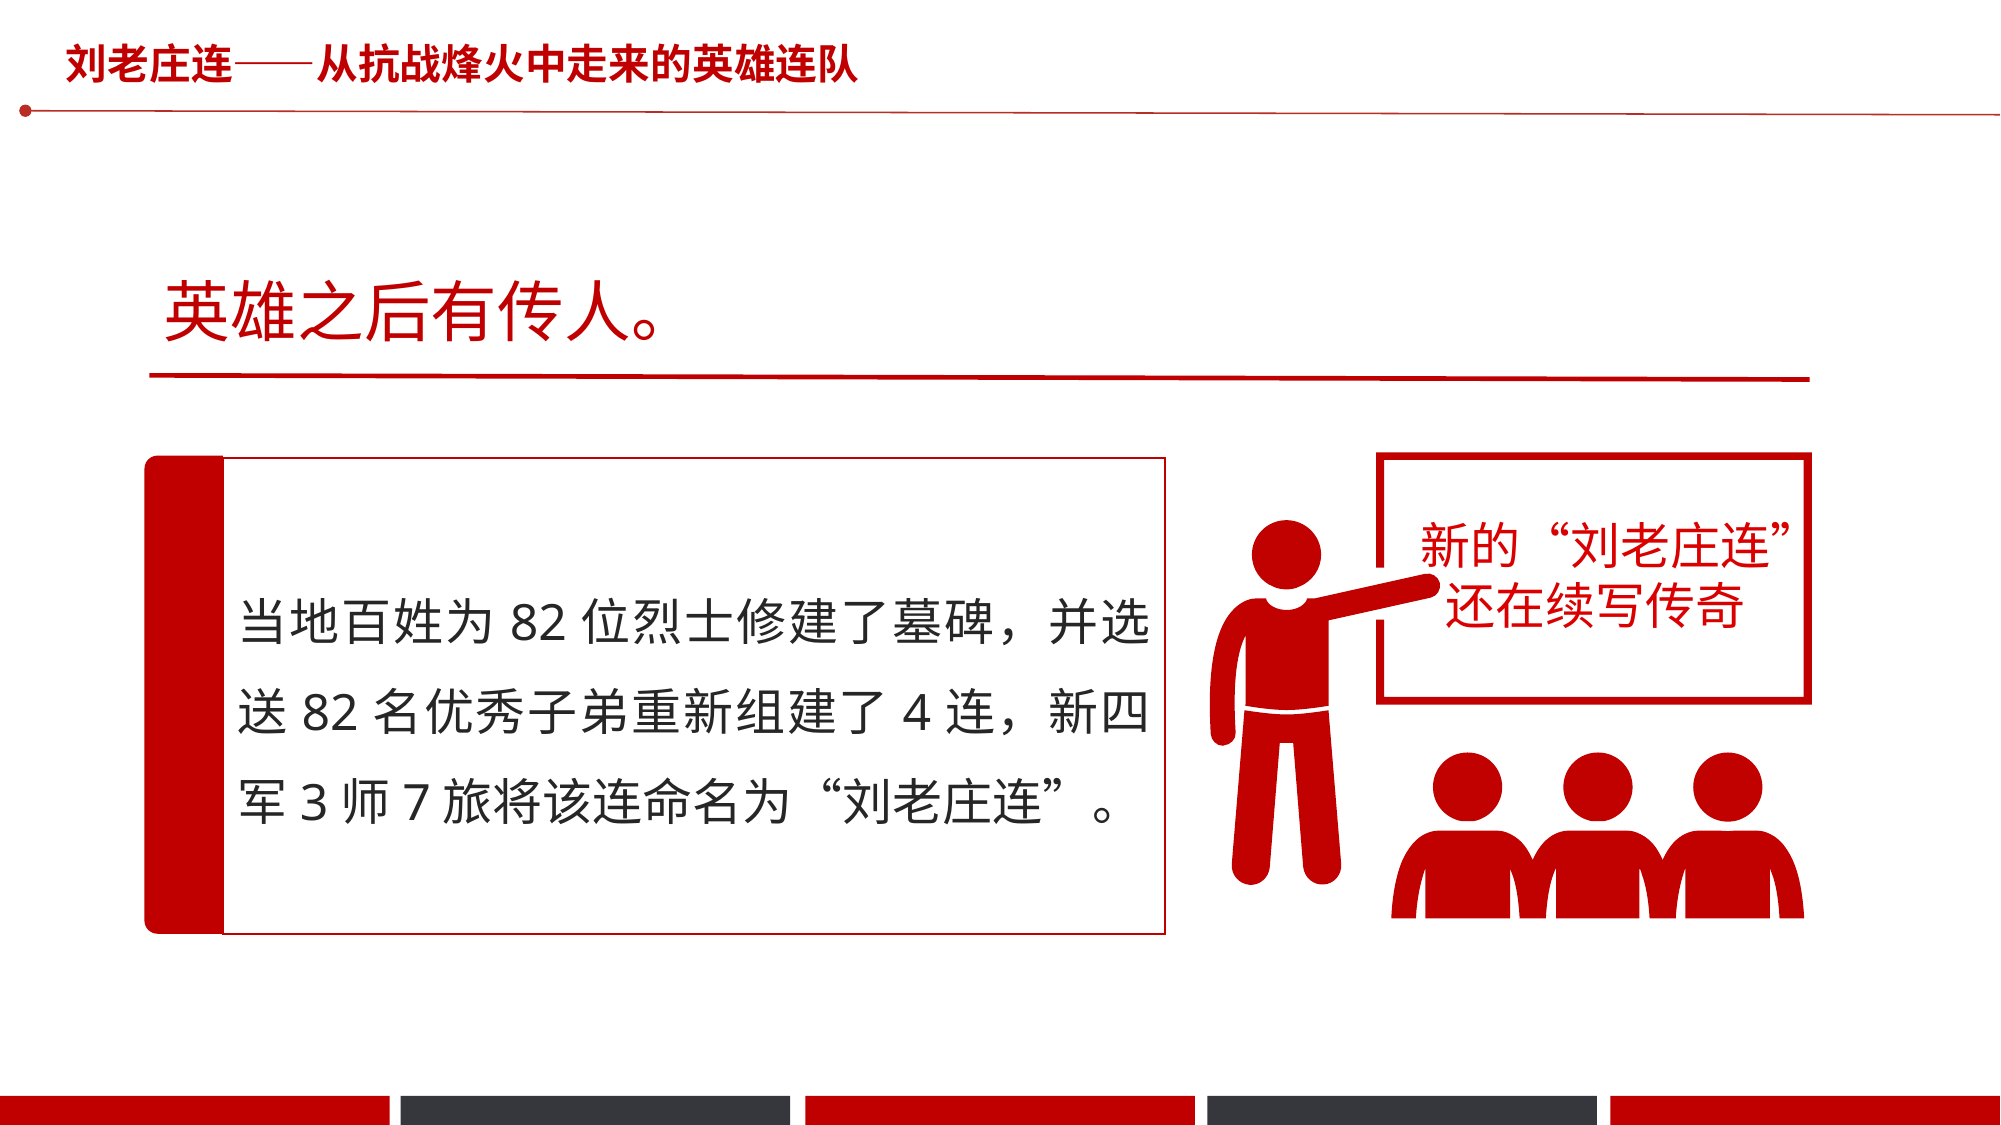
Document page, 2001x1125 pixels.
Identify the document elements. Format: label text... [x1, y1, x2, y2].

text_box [149, 375, 1810, 380]
text_box 当地百姓为82位烈士修建了墓碑，并选送82名优秀子弟重新组建了4连，新四军3师7旅将该连命名为“刘老庄连”。 [222, 457, 1166, 934]
text_box [144, 455, 223, 934]
text_box 英雄之后有传人。 [149, 246, 1715, 357]
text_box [1206, 449, 1836, 919]
